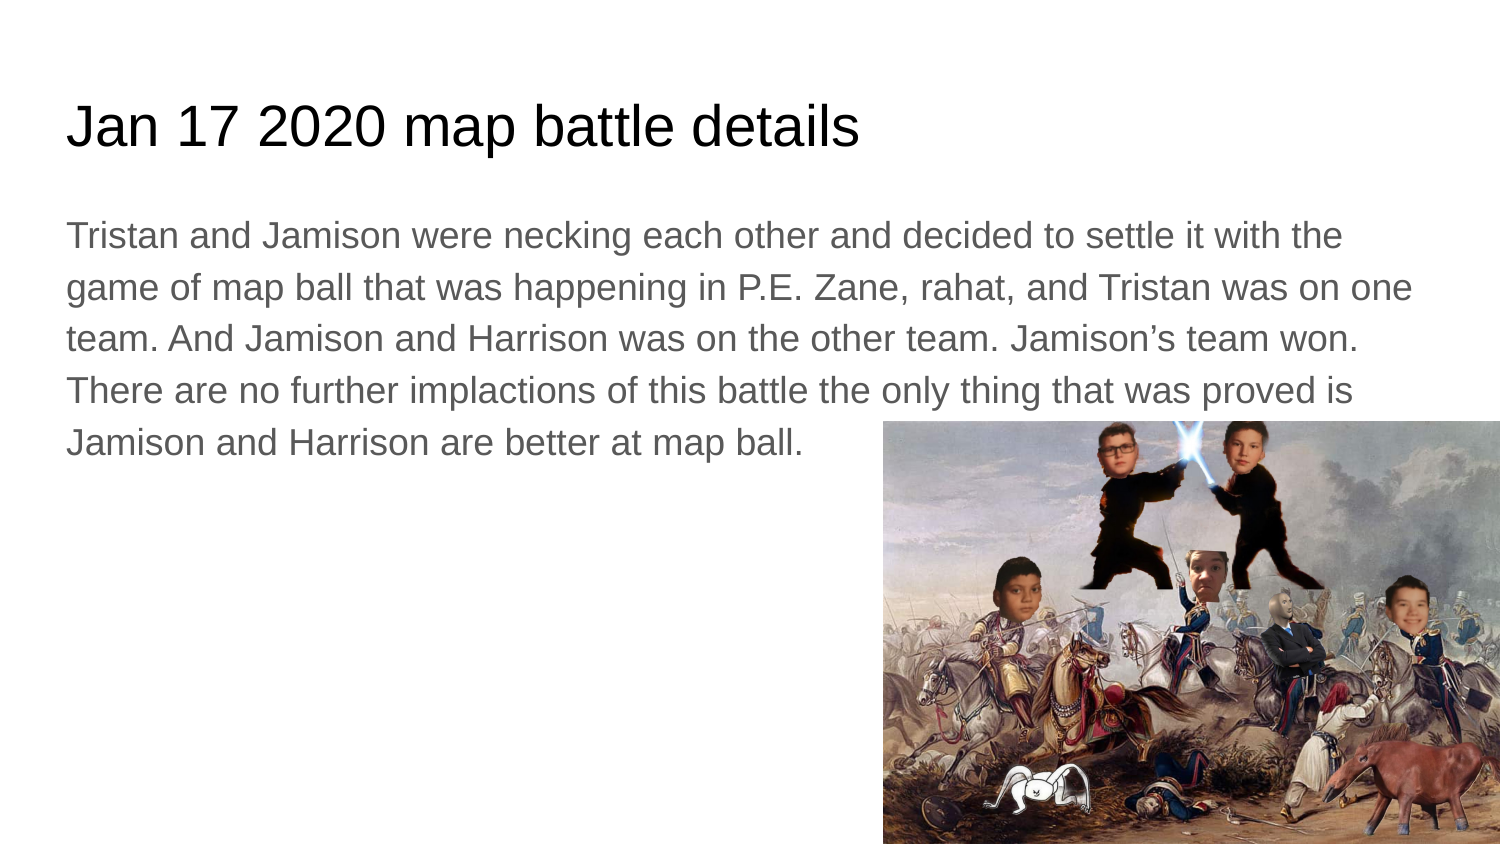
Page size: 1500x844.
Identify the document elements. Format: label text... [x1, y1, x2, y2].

picture [882, 421, 1500, 844]
list Tristan and Jamison were necking each other and decided to settle it with the game of map ball that was happening in P.E. Zane, rahat, and Tristan was on one team. And Jamison and Harrison was on the other team. Jamison’s team won. There are no further implactions of this battle the only thing that was proved is Jamison and Harrison are better at map ball. [51, 189, 1449, 750]
title Jan 17 2020 map battle details [51, 72, 1449, 167]
